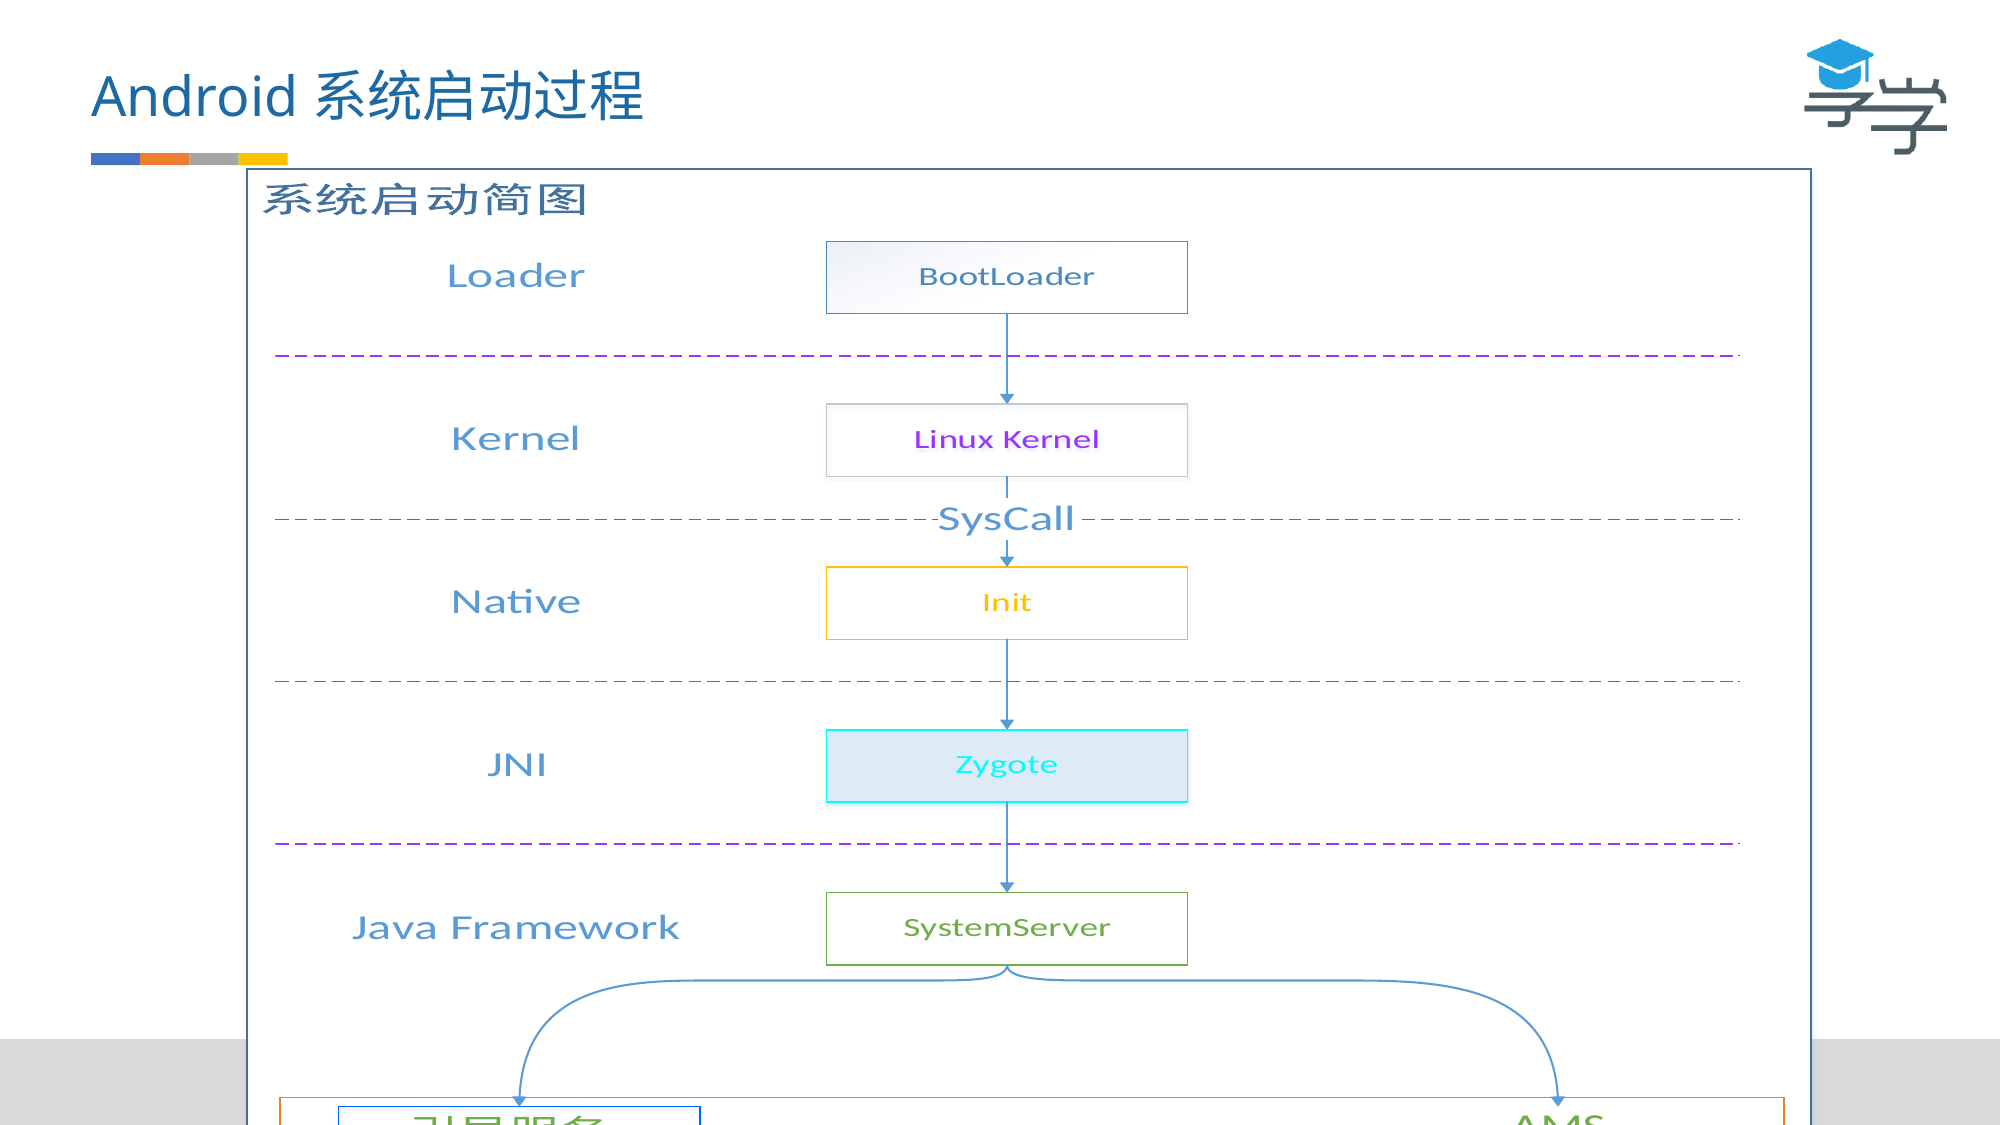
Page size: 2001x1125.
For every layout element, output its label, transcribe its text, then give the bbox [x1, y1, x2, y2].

text_box Android系统启动过程 [91, 60, 781, 128]
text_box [238, 165, 1819, 1125]
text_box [90, 152, 288, 166]
picture [1799, 20, 1952, 173]
